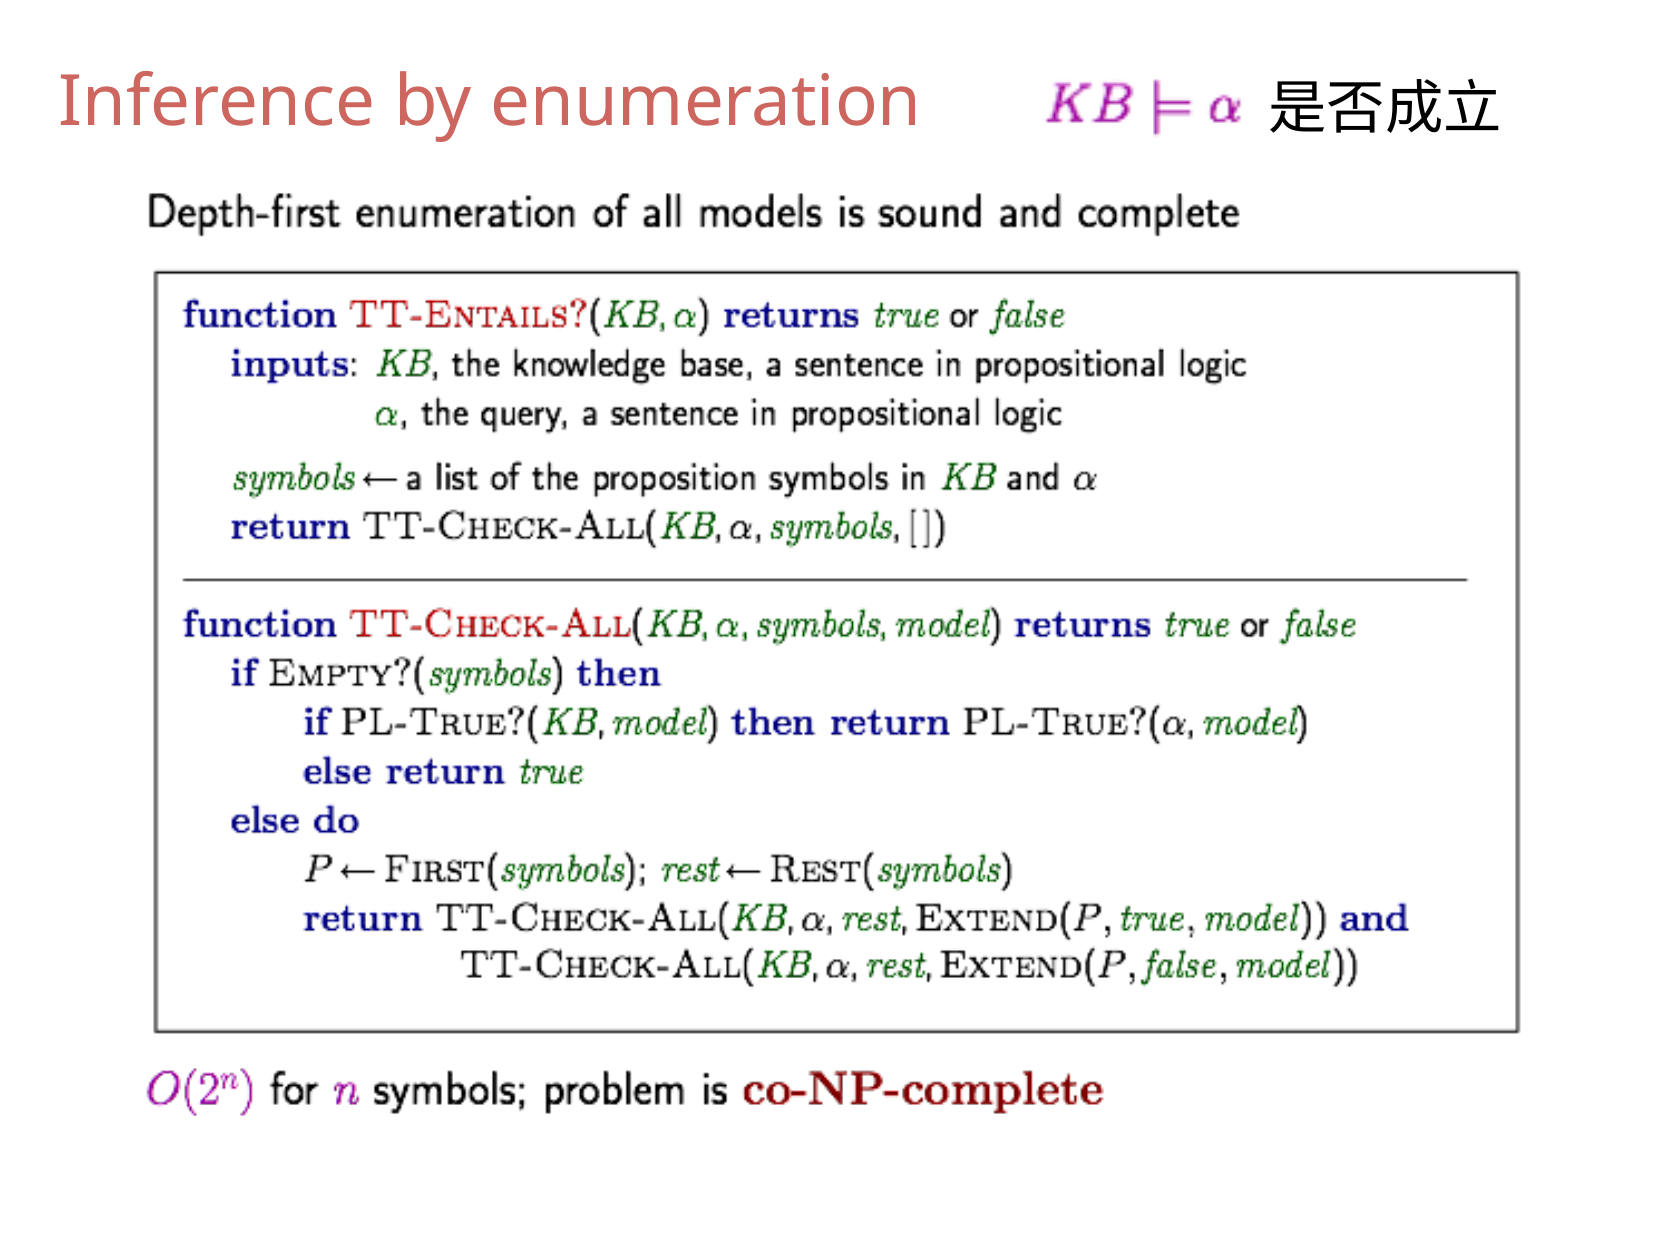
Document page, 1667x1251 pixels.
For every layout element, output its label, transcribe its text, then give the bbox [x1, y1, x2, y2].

list Inference by enumeration [51, 47, 1613, 147]
picture [141, 182, 1534, 1126]
picture [1038, 62, 1260, 153]
text_box 是否成立 [1267, 61, 1511, 149]
